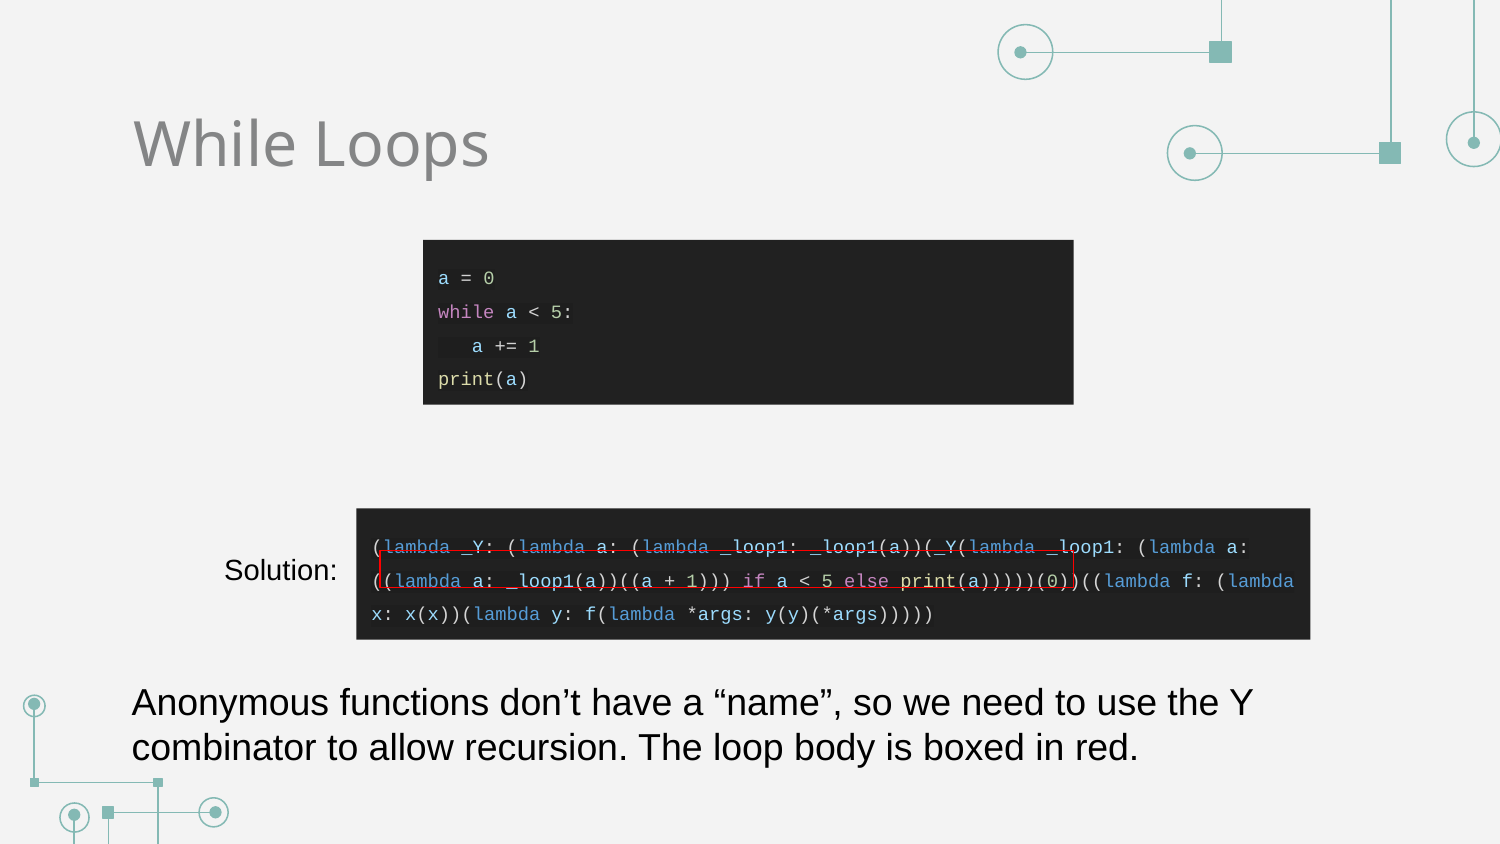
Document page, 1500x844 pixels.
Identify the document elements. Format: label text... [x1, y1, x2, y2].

text_box (lambda _Y: (lambda a: (lambda _loop1: _loop1(a))(_Y(lambda _loop1: (lambda a: ((lambda a: _loop1(a))((a + 1))) if a < 5 else print(a)))))(0))((lambda f: (lambda x: x(x))(lambda y: f(lambda *args: y(y)(*args))))) [356, 508, 1311, 640]
text_box Solution: [209, 536, 357, 602]
text_box [379, 550, 1074, 588]
title While Loops [118, 88, 1382, 181]
subtitle Anonymous functions don’t have a “name”, so we need to use the Y combinator to allow recursion. The loop body is boxed in red. [116, 663, 1381, 756]
text_box a = 0 while a < 5: a += 1 print(a) [423, 239, 1074, 405]
